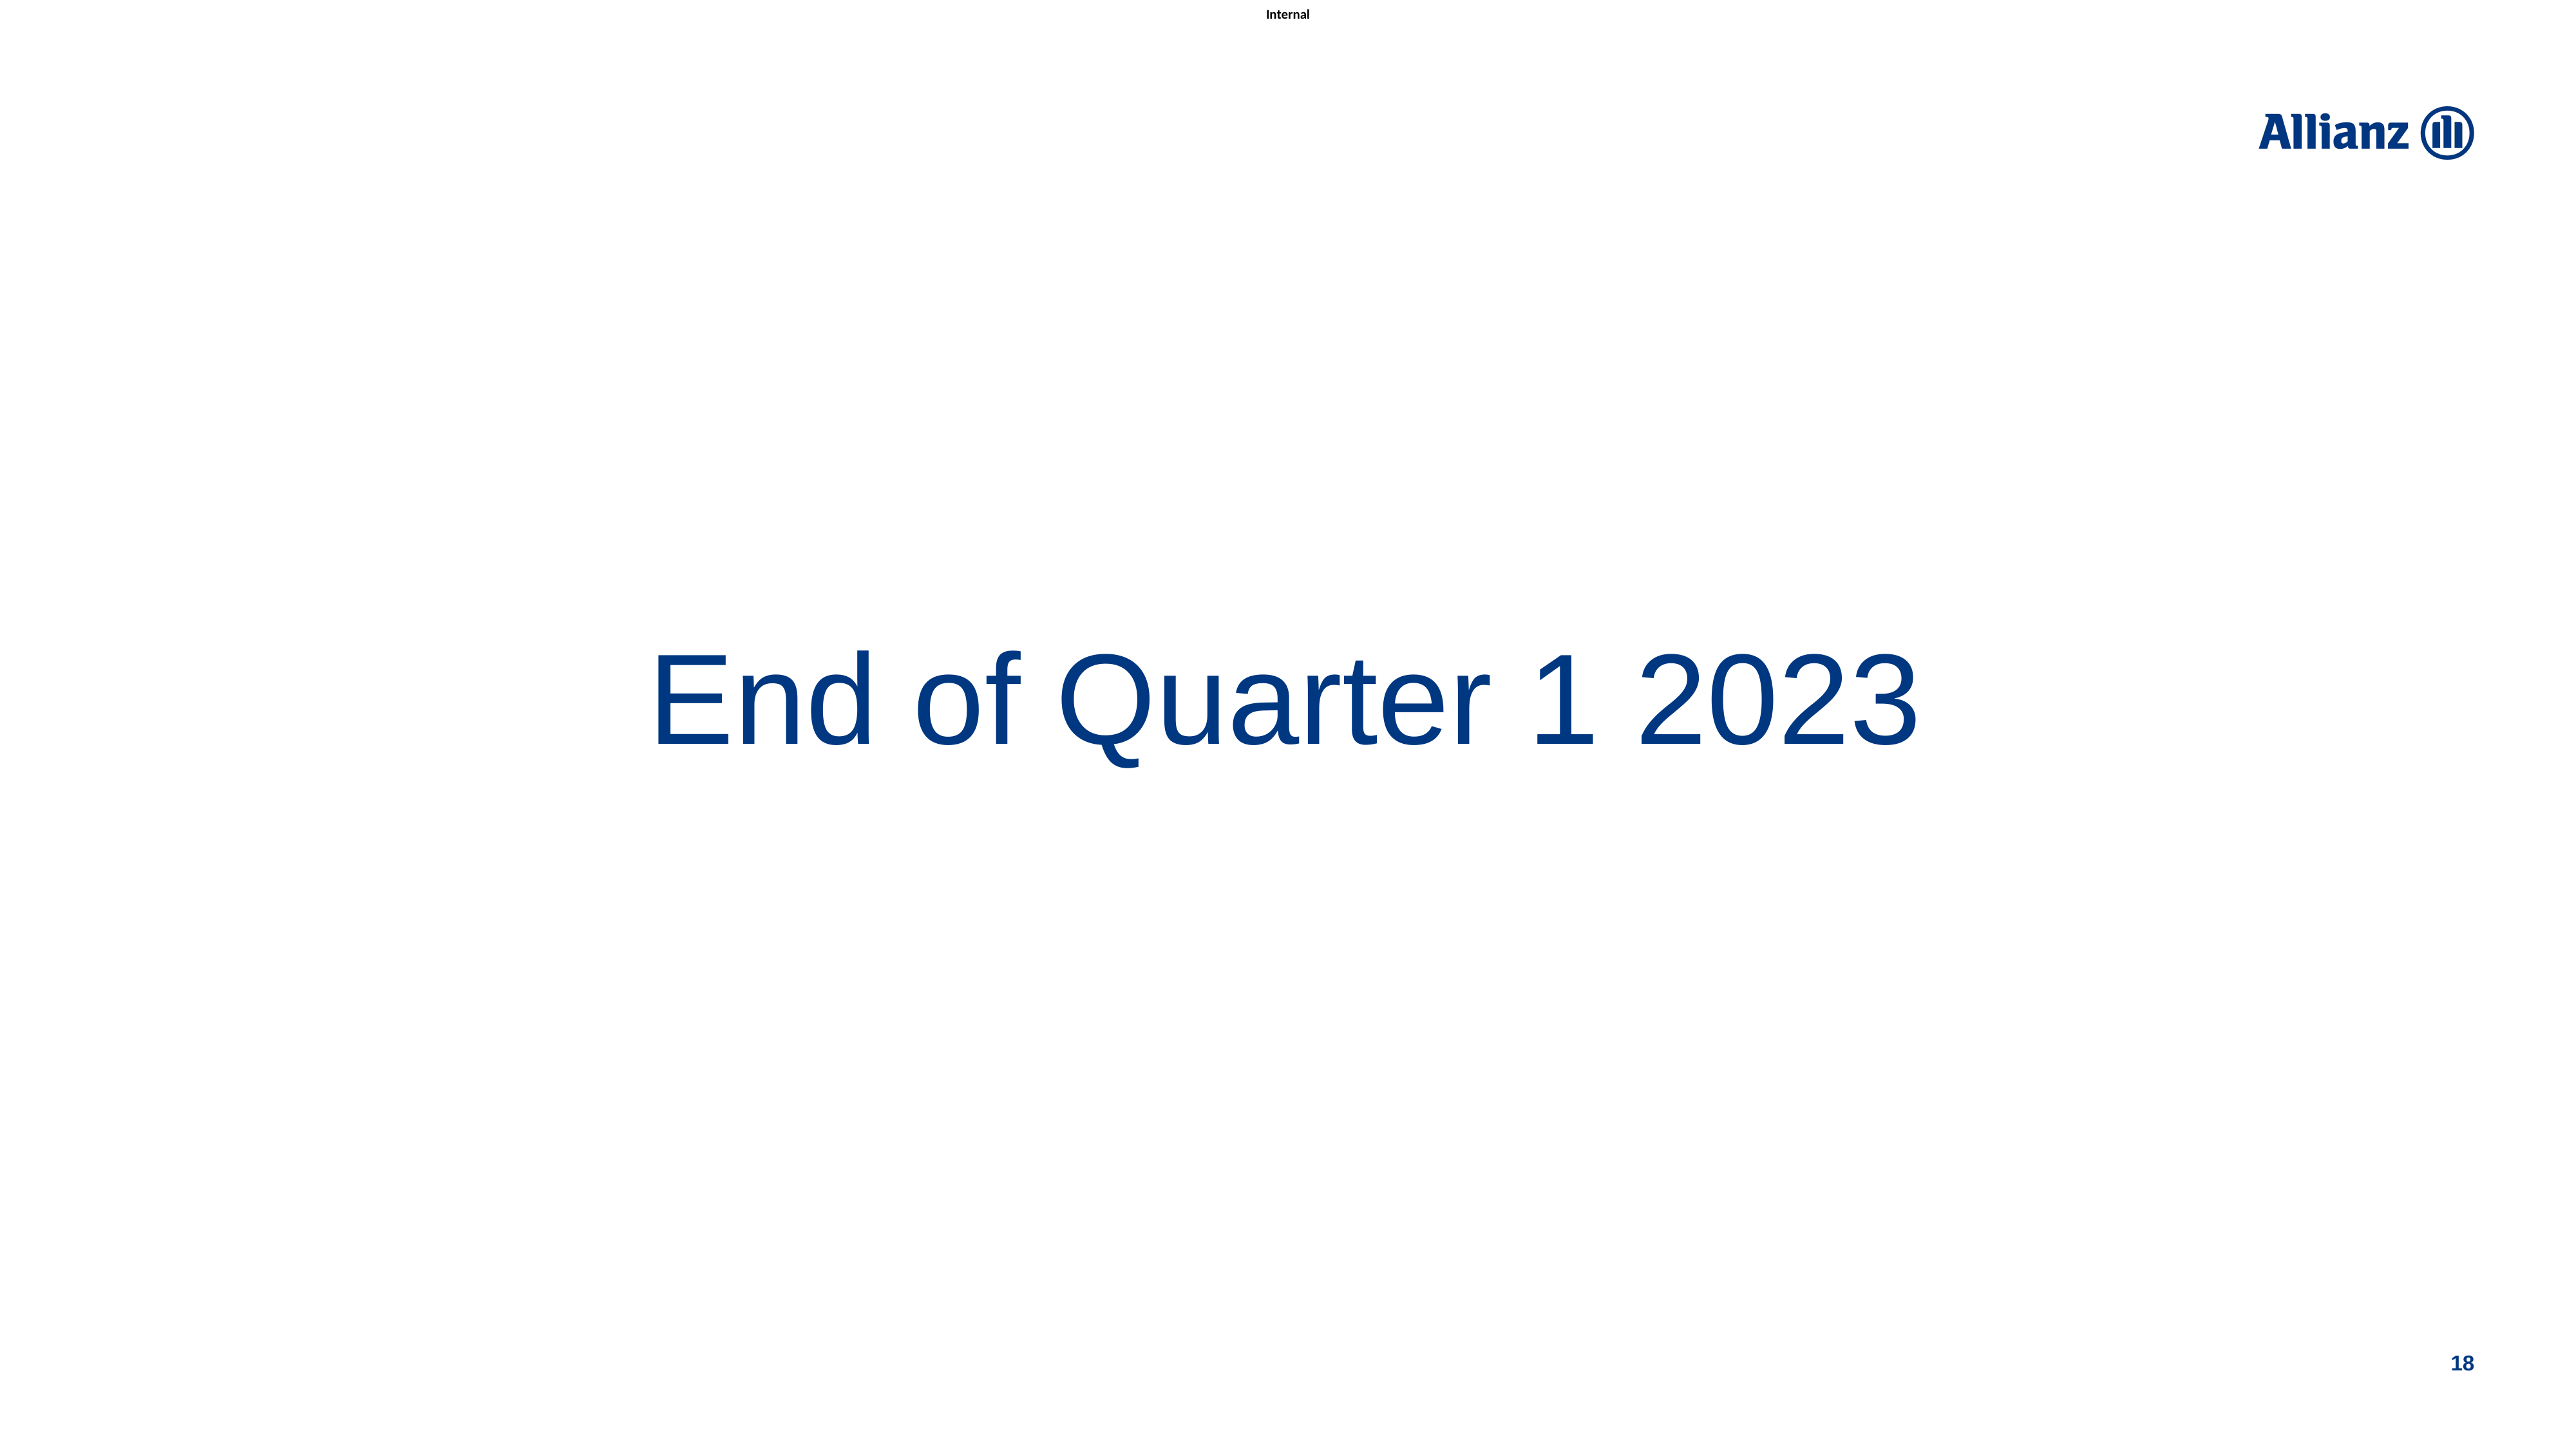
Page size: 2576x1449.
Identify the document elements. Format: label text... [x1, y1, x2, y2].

picture [2259, 106, 2474, 160]
title End of Quarter 1 2023 [300, 625, 2271, 813]
slide_number 18 [2418, 1346, 2475, 1377]
